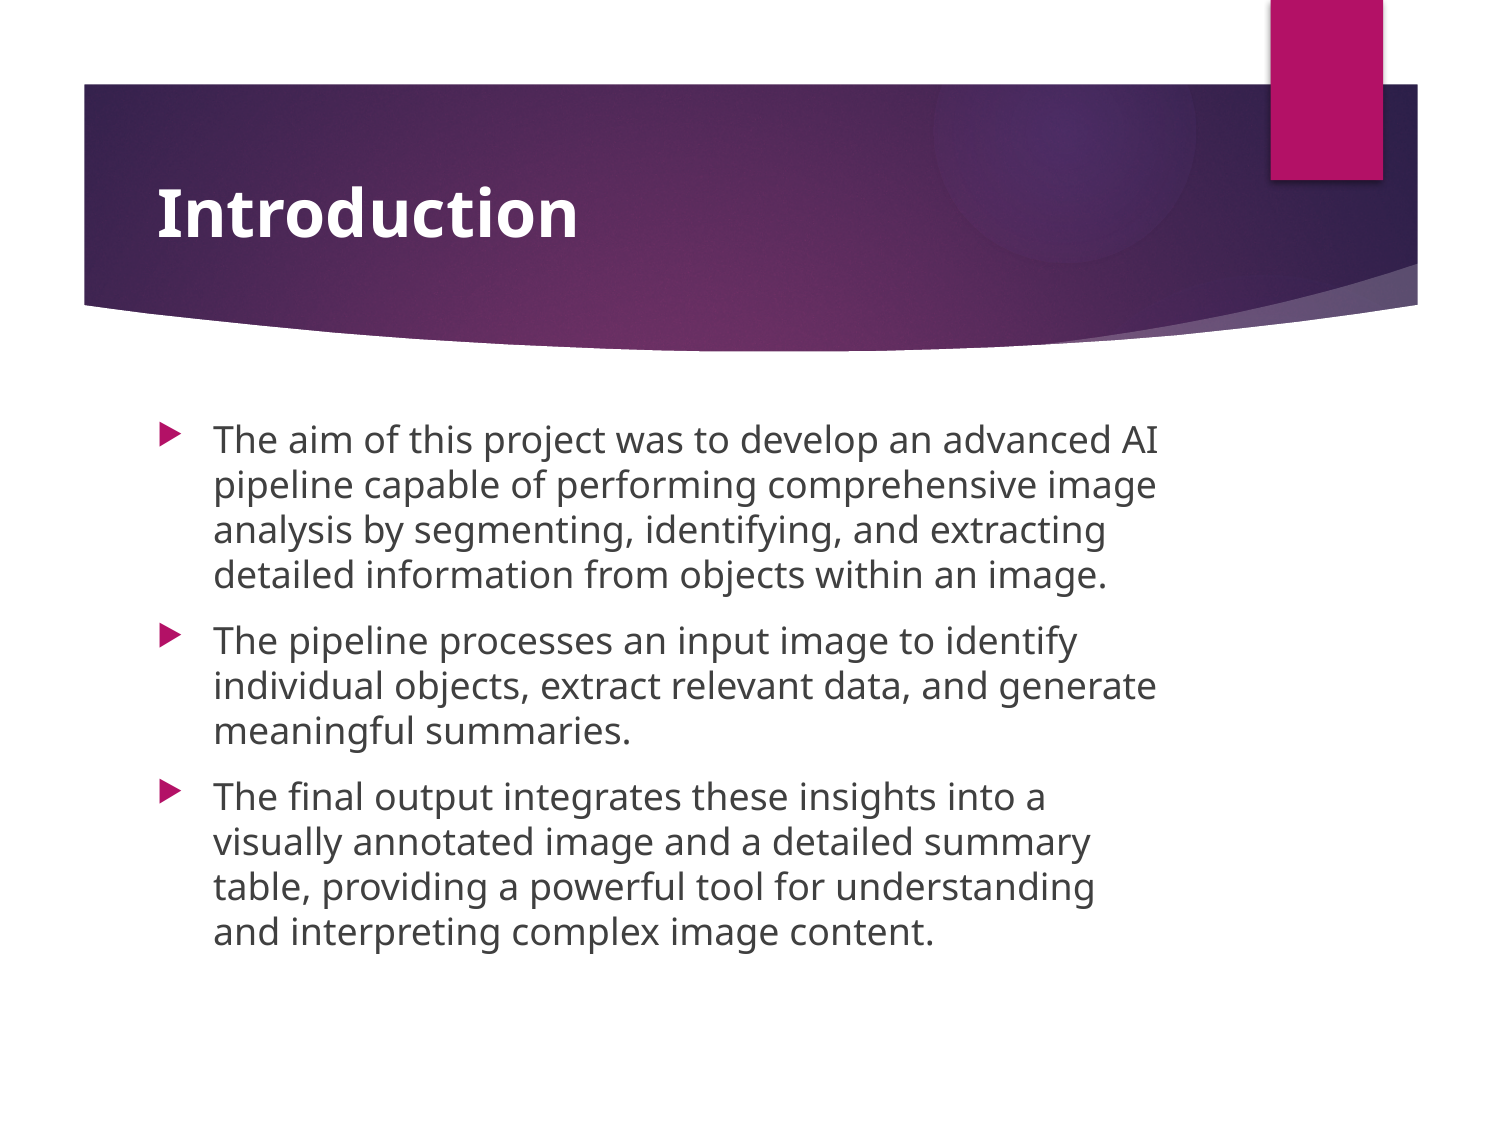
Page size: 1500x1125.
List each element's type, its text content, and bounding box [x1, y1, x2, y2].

list The aim of this project was to develop an advanced AI pipeline capable of performing comprehensive image analysis by segmenting, identifying, and extracting detailed information from objects within an image. The pipeline processes an input image to identify individual objects, extract relevant data, and generate meaningful summaries. The final output integrates these insights into a visually annotated image and a detailed summary table, providing a powerful tool for understanding and interpreting complex image content. [141, 408, 1183, 988]
title Introduction [142, 152, 1183, 269]
